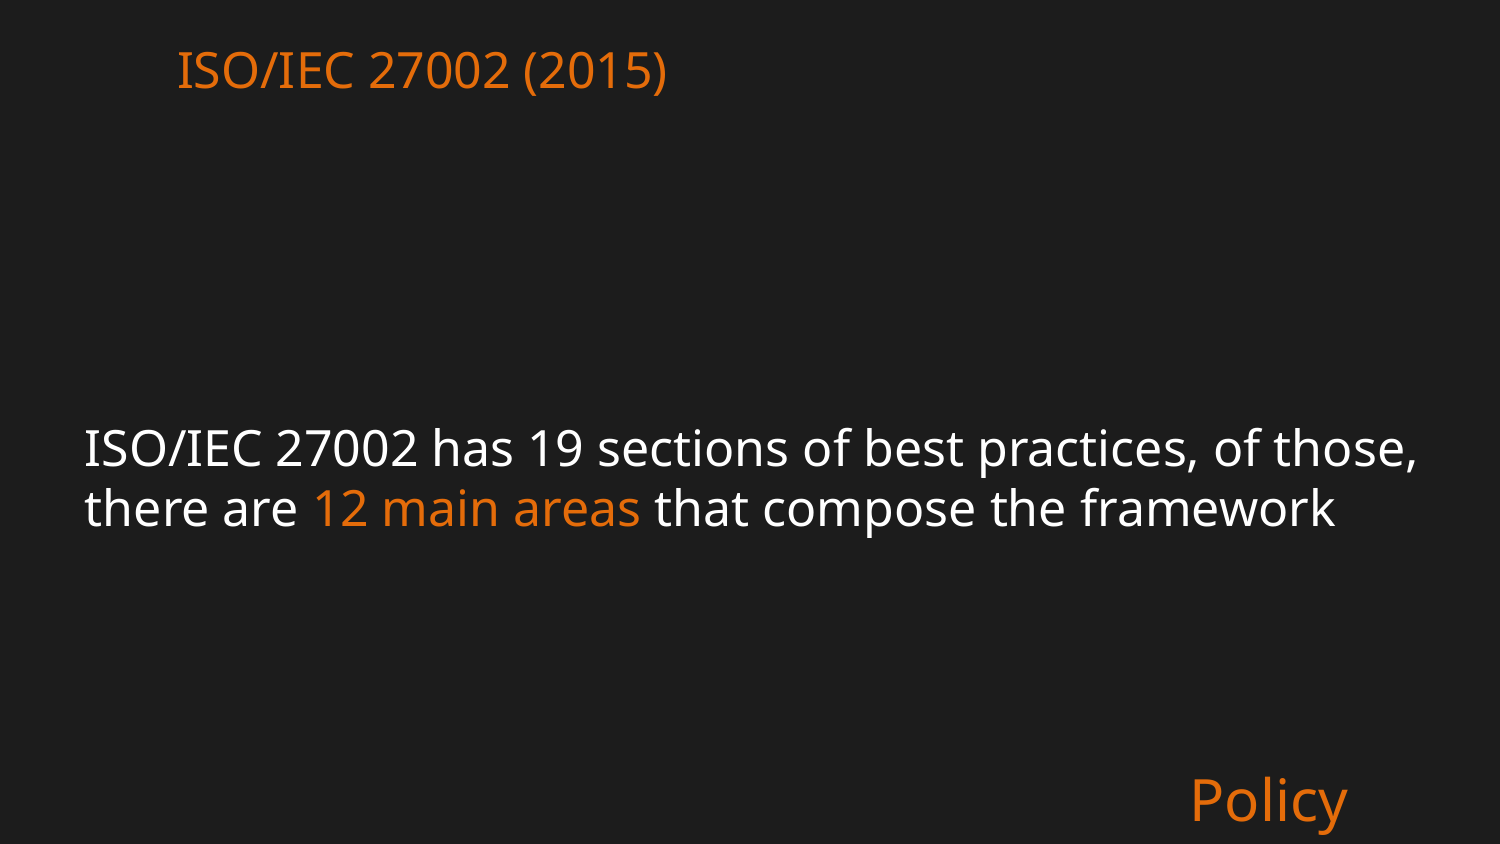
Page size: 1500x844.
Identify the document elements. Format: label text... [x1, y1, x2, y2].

text_box ISO/IEC 27002 has 19 sections of best practices, of those, there are 12 main areas that compose the framework [70, 409, 1495, 545]
text_box Policy Frameworks [999, 755, 1500, 844]
text_box ISO/IEC 27002 (2015) [162, 31, 696, 107]
